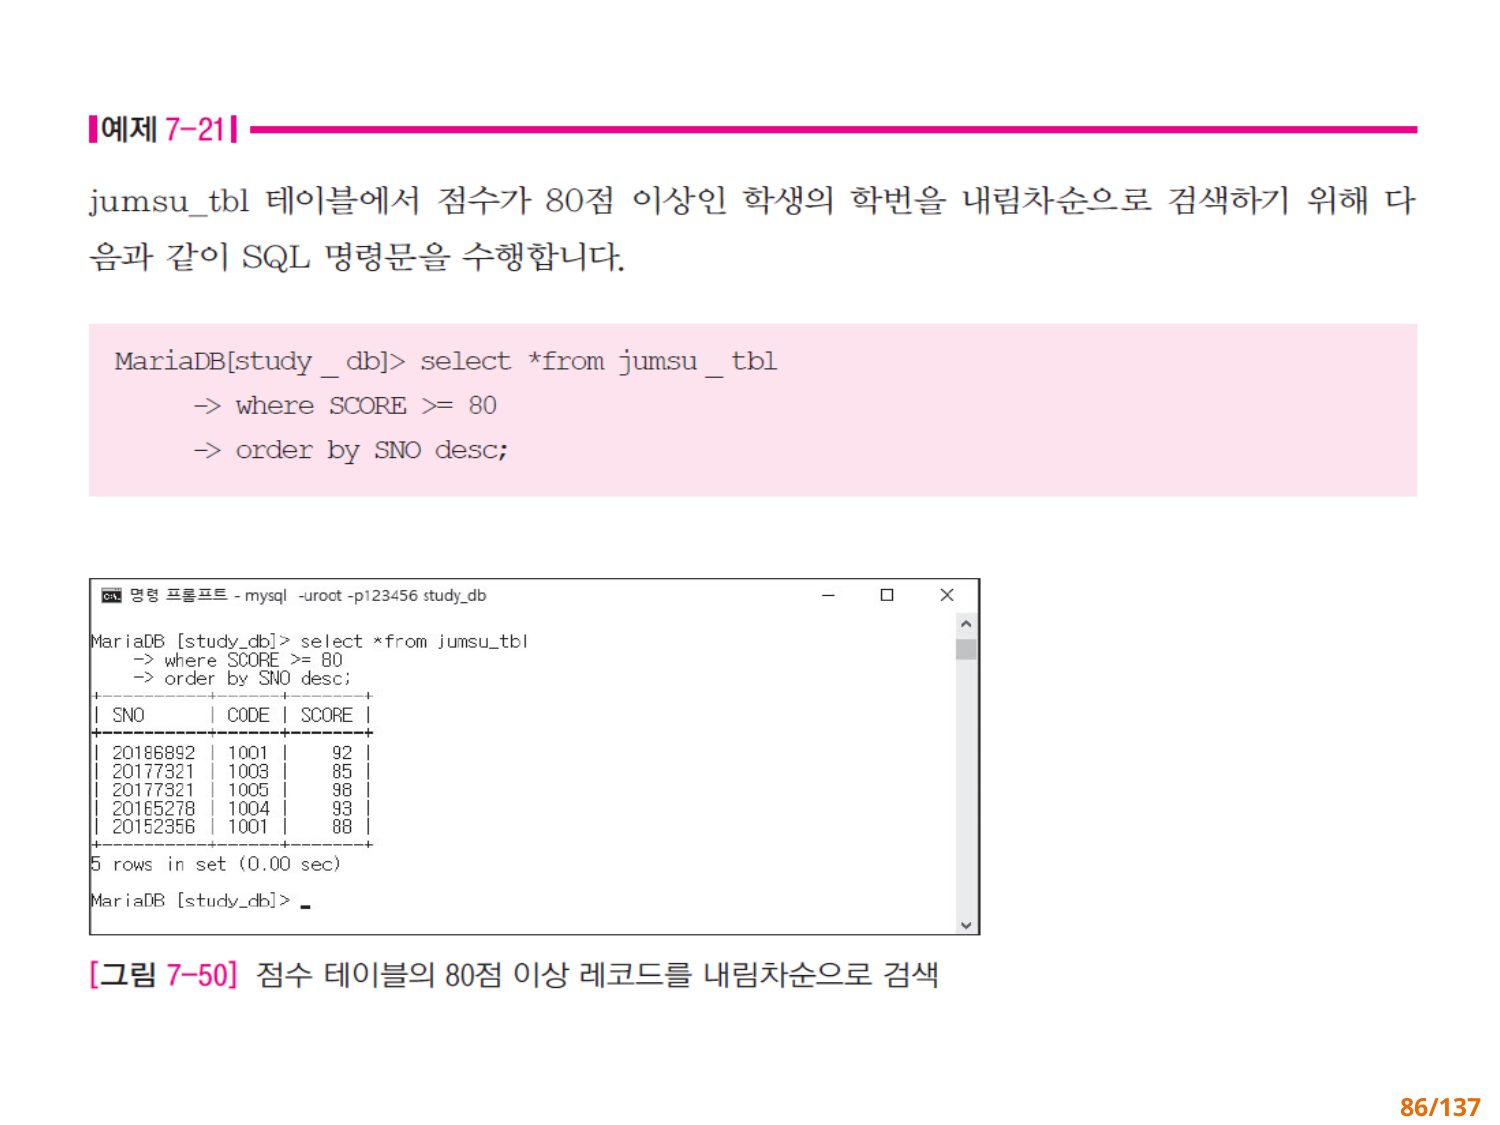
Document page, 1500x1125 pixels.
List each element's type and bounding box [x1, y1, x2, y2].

picture [66, 89, 1434, 1006]
